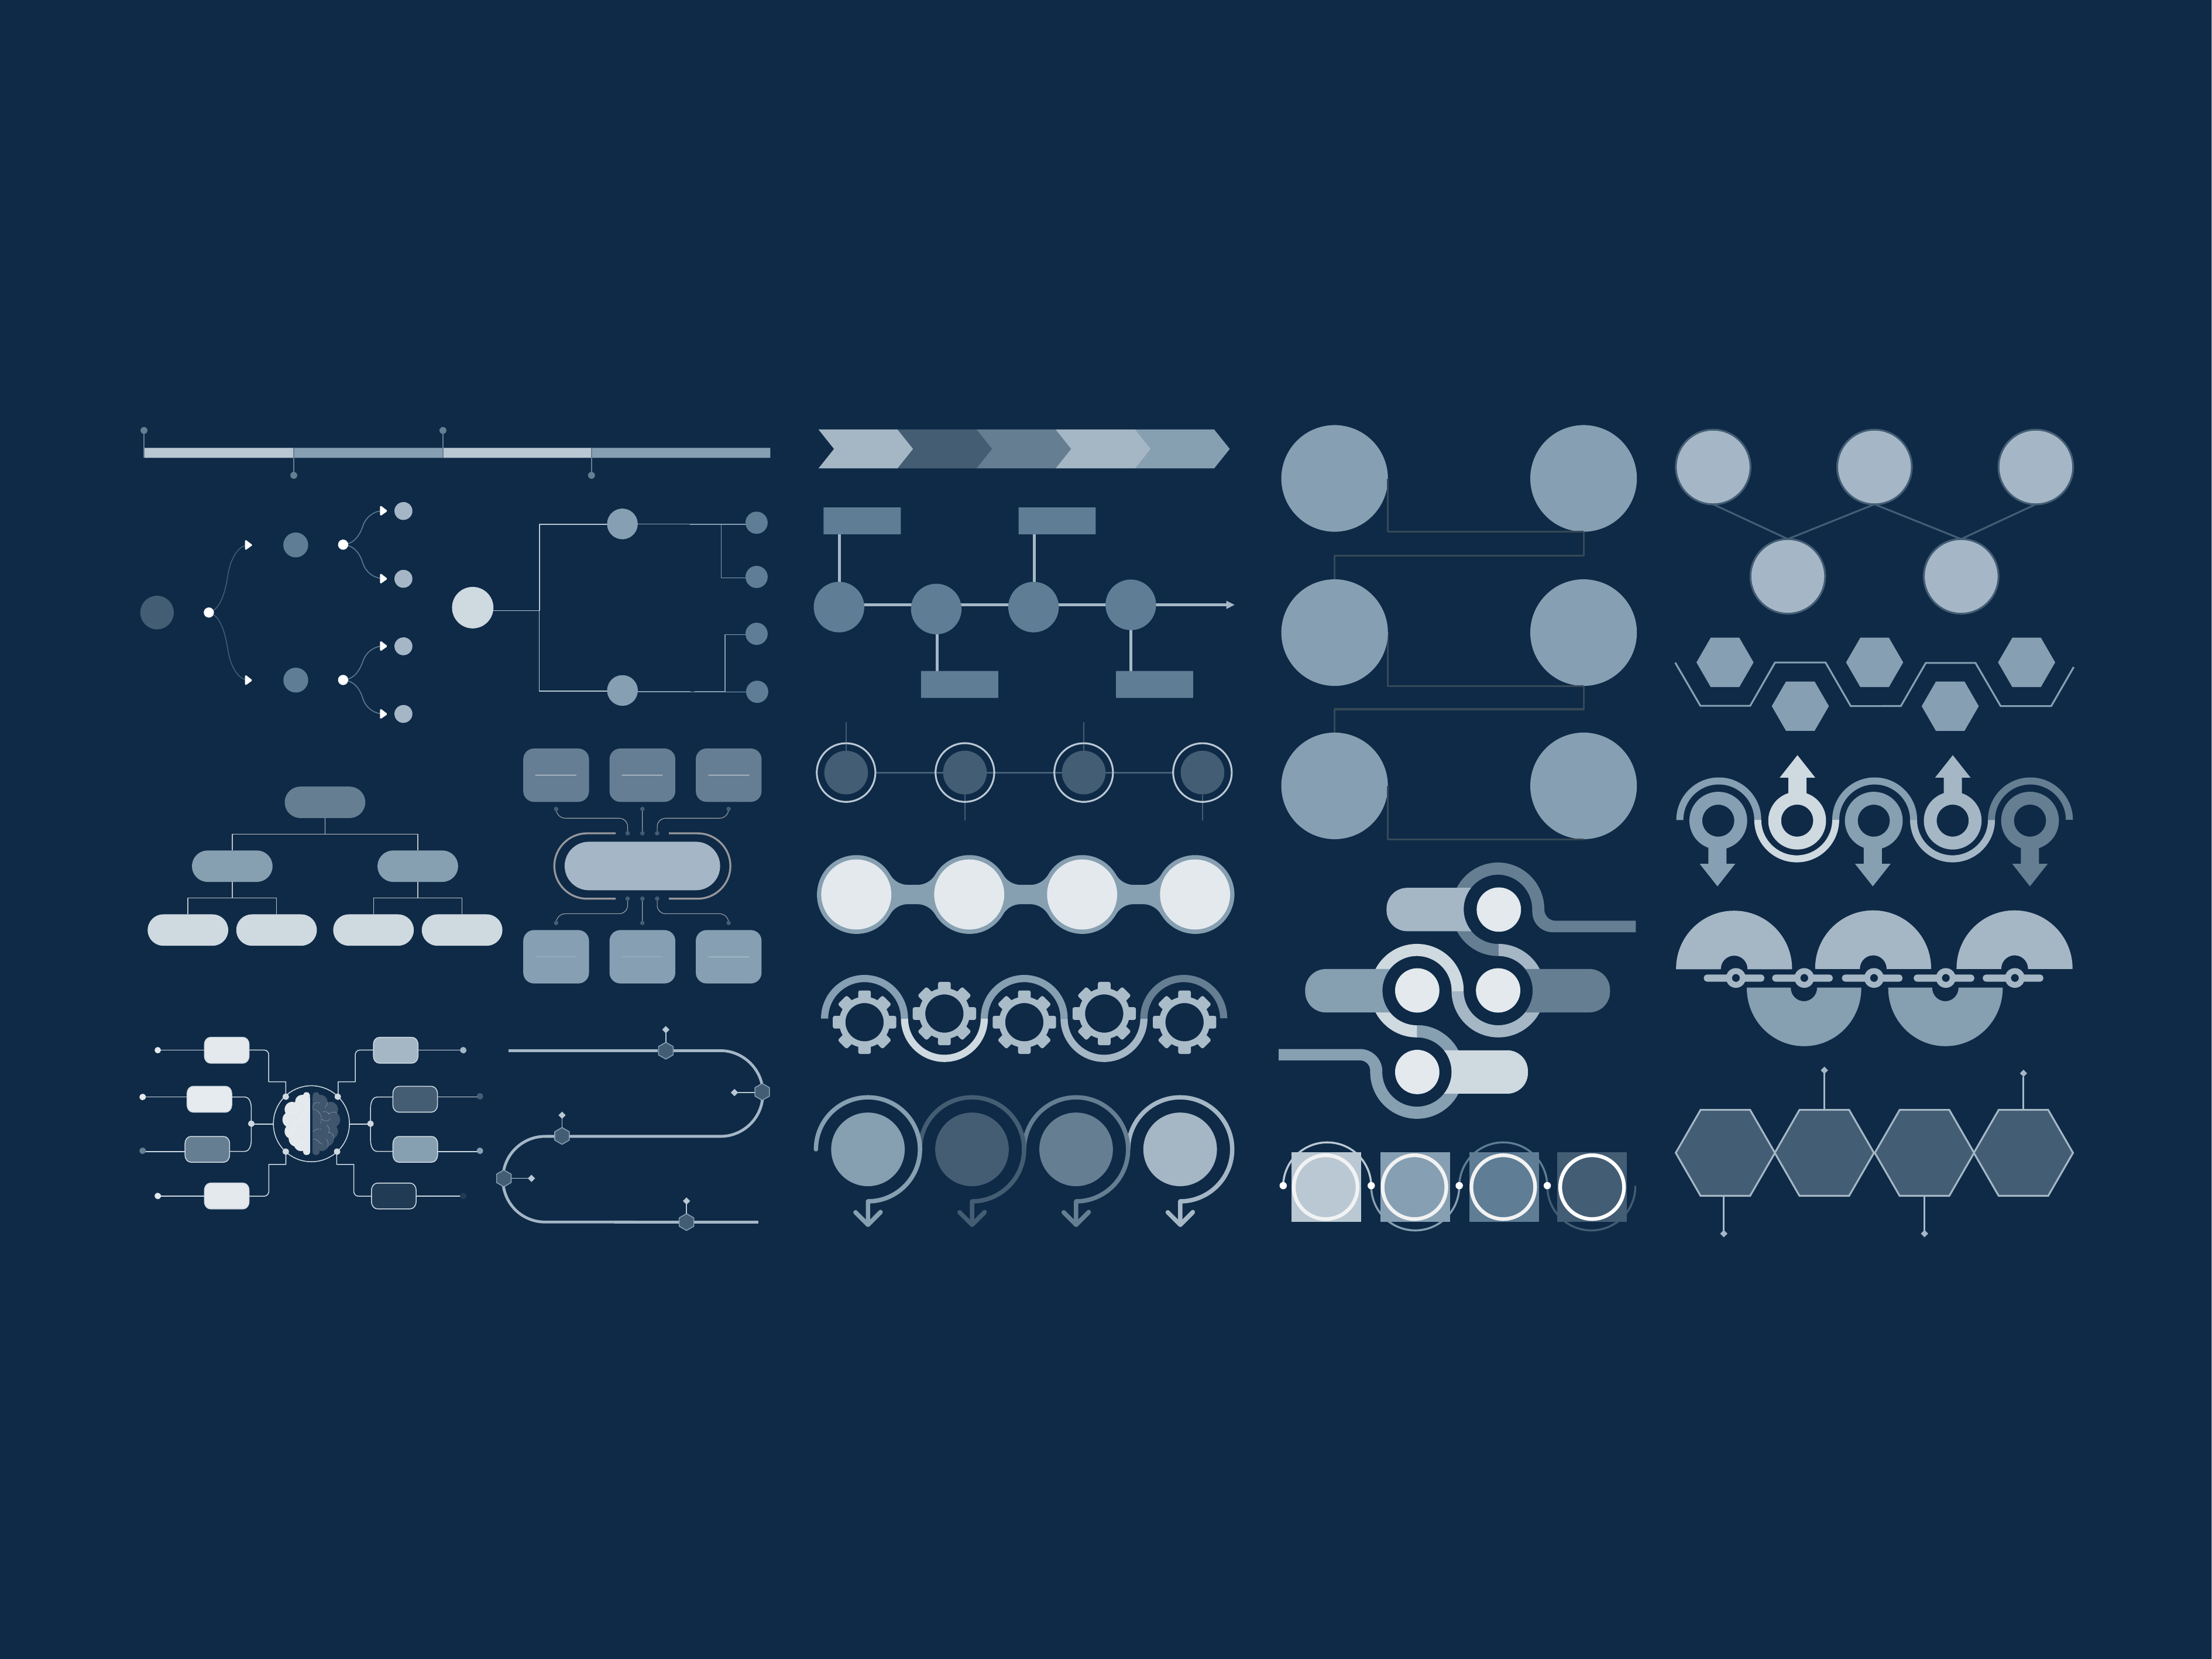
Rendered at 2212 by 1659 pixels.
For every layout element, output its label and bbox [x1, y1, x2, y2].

text_box [813, 507, 1235, 698]
text_box [1278, 862, 1636, 1119]
text_box [1675, 637, 2074, 731]
text_box [1279, 1142, 1636, 1231]
text_box [816, 722, 1232, 820]
text_box [523, 748, 762, 984]
text_box [147, 786, 503, 946]
text_box [1675, 1070, 2073, 1234]
text_box [1676, 755, 2073, 887]
text_box [1675, 429, 2073, 614]
text_box [452, 508, 770, 706]
text_box [820, 974, 1228, 1063]
text_box [140, 502, 414, 723]
text_box [1675, 910, 2073, 1047]
text_box [496, 1029, 770, 1231]
text_box [813, 854, 1235, 935]
text_box [818, 429, 1230, 469]
text_box [1281, 425, 1637, 840]
text_box [813, 1095, 1235, 1228]
text_box [139, 1037, 483, 1210]
text_box [140, 427, 771, 479]
